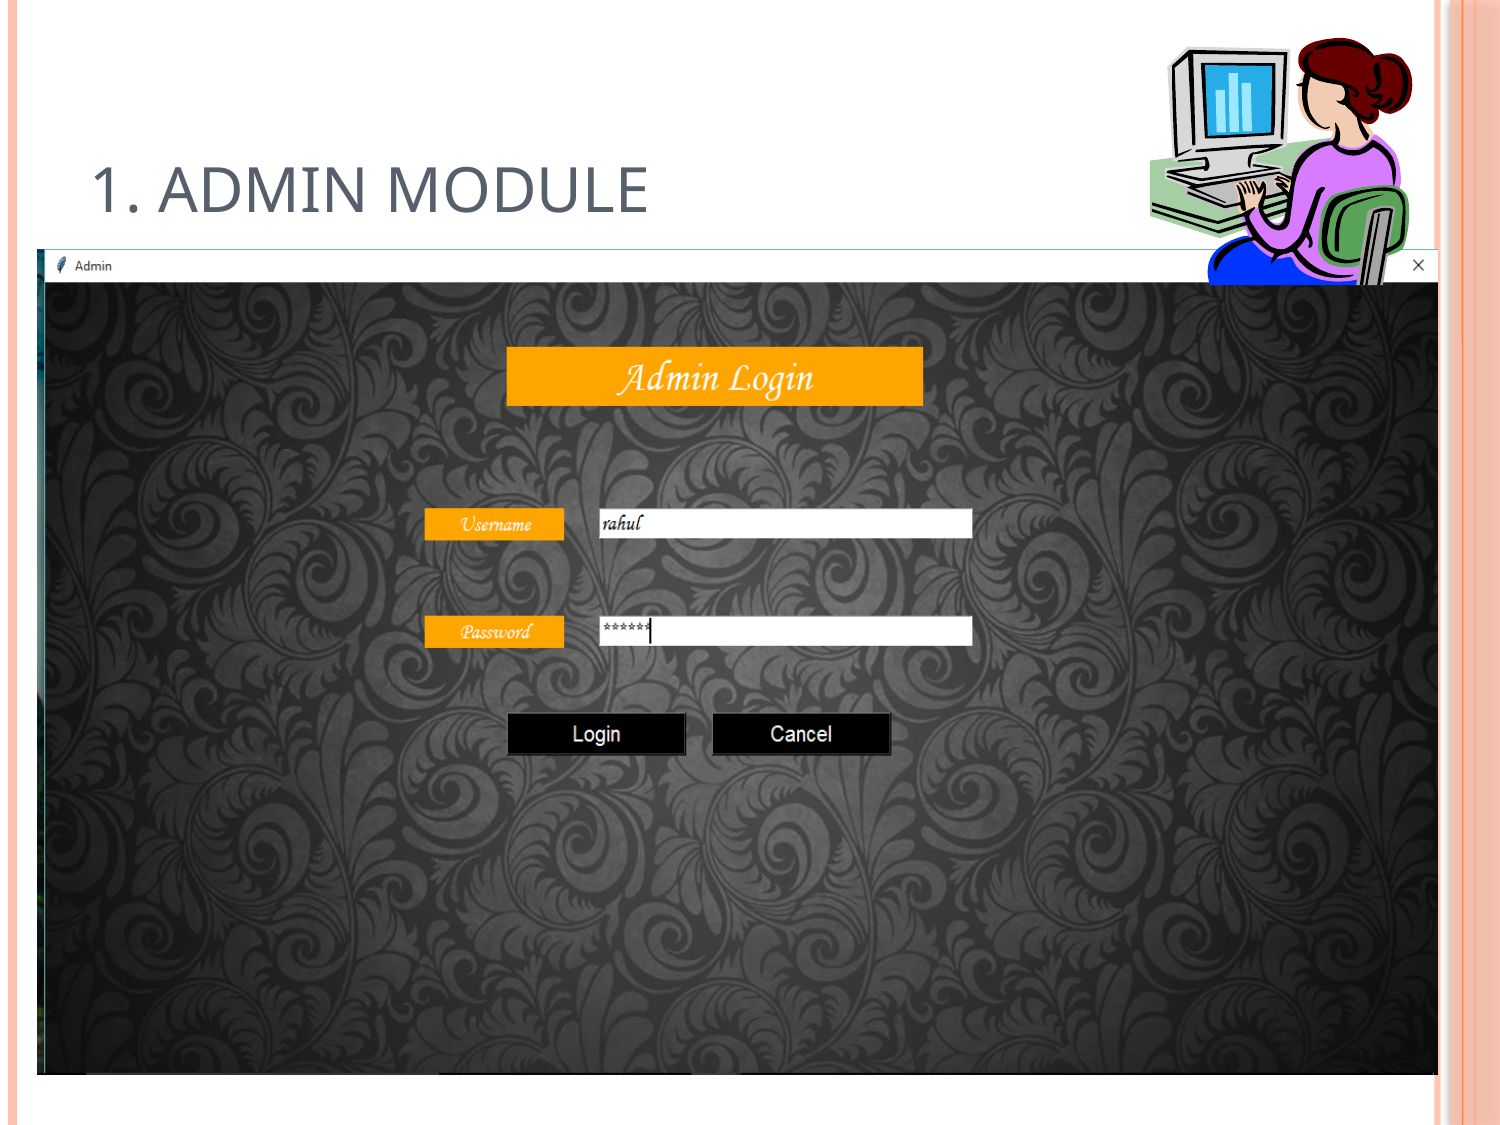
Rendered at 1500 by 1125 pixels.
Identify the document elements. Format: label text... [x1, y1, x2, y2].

title 1. Admin Module [75, 45, 1143, 233]
picture [1149, 36, 1413, 288]
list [36, 249, 1438, 1076]
